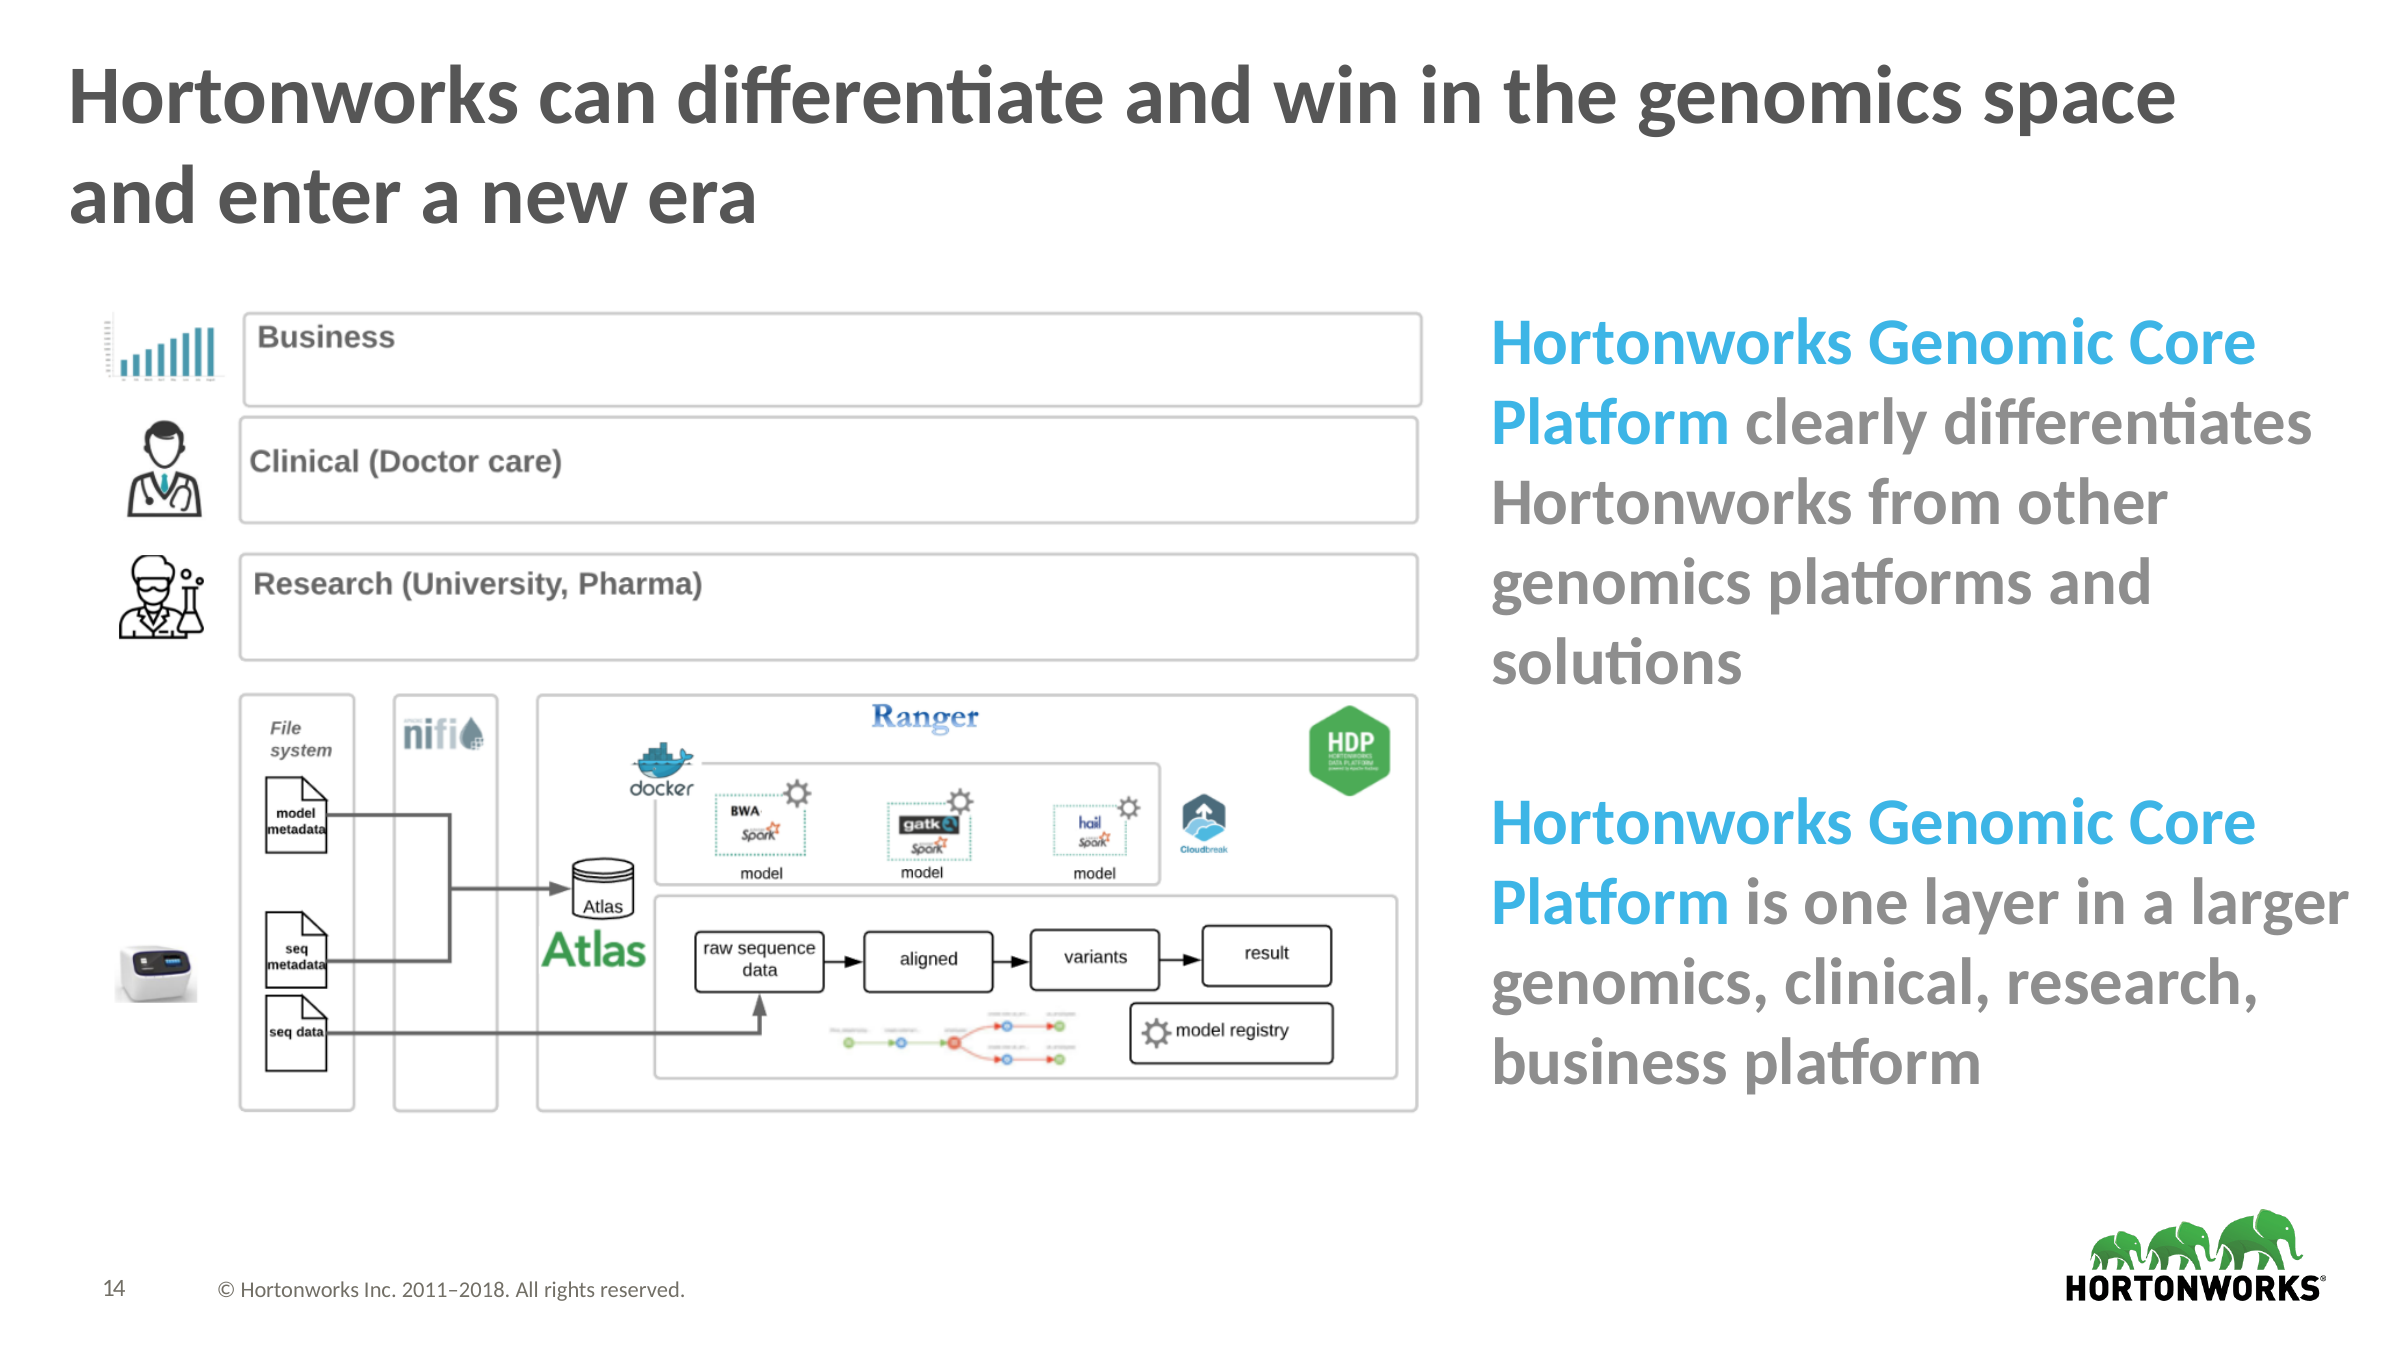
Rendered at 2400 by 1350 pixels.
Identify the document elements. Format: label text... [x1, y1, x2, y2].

title Hortonworks can differentiate and win in the genomics space and enter a new era [68, 40, 2228, 209]
text_box Hortonworks Genomic Core Platform clearly differentiates Hortonworks from other genomics platforms and solutions Hortonworks Genomic Core Platform is one layer in a larger genomics, clinical, research, business platform [1476, 290, 2369, 1105]
picture [2066, 1209, 2326, 1303]
picture [67, 290, 1435, 1132]
